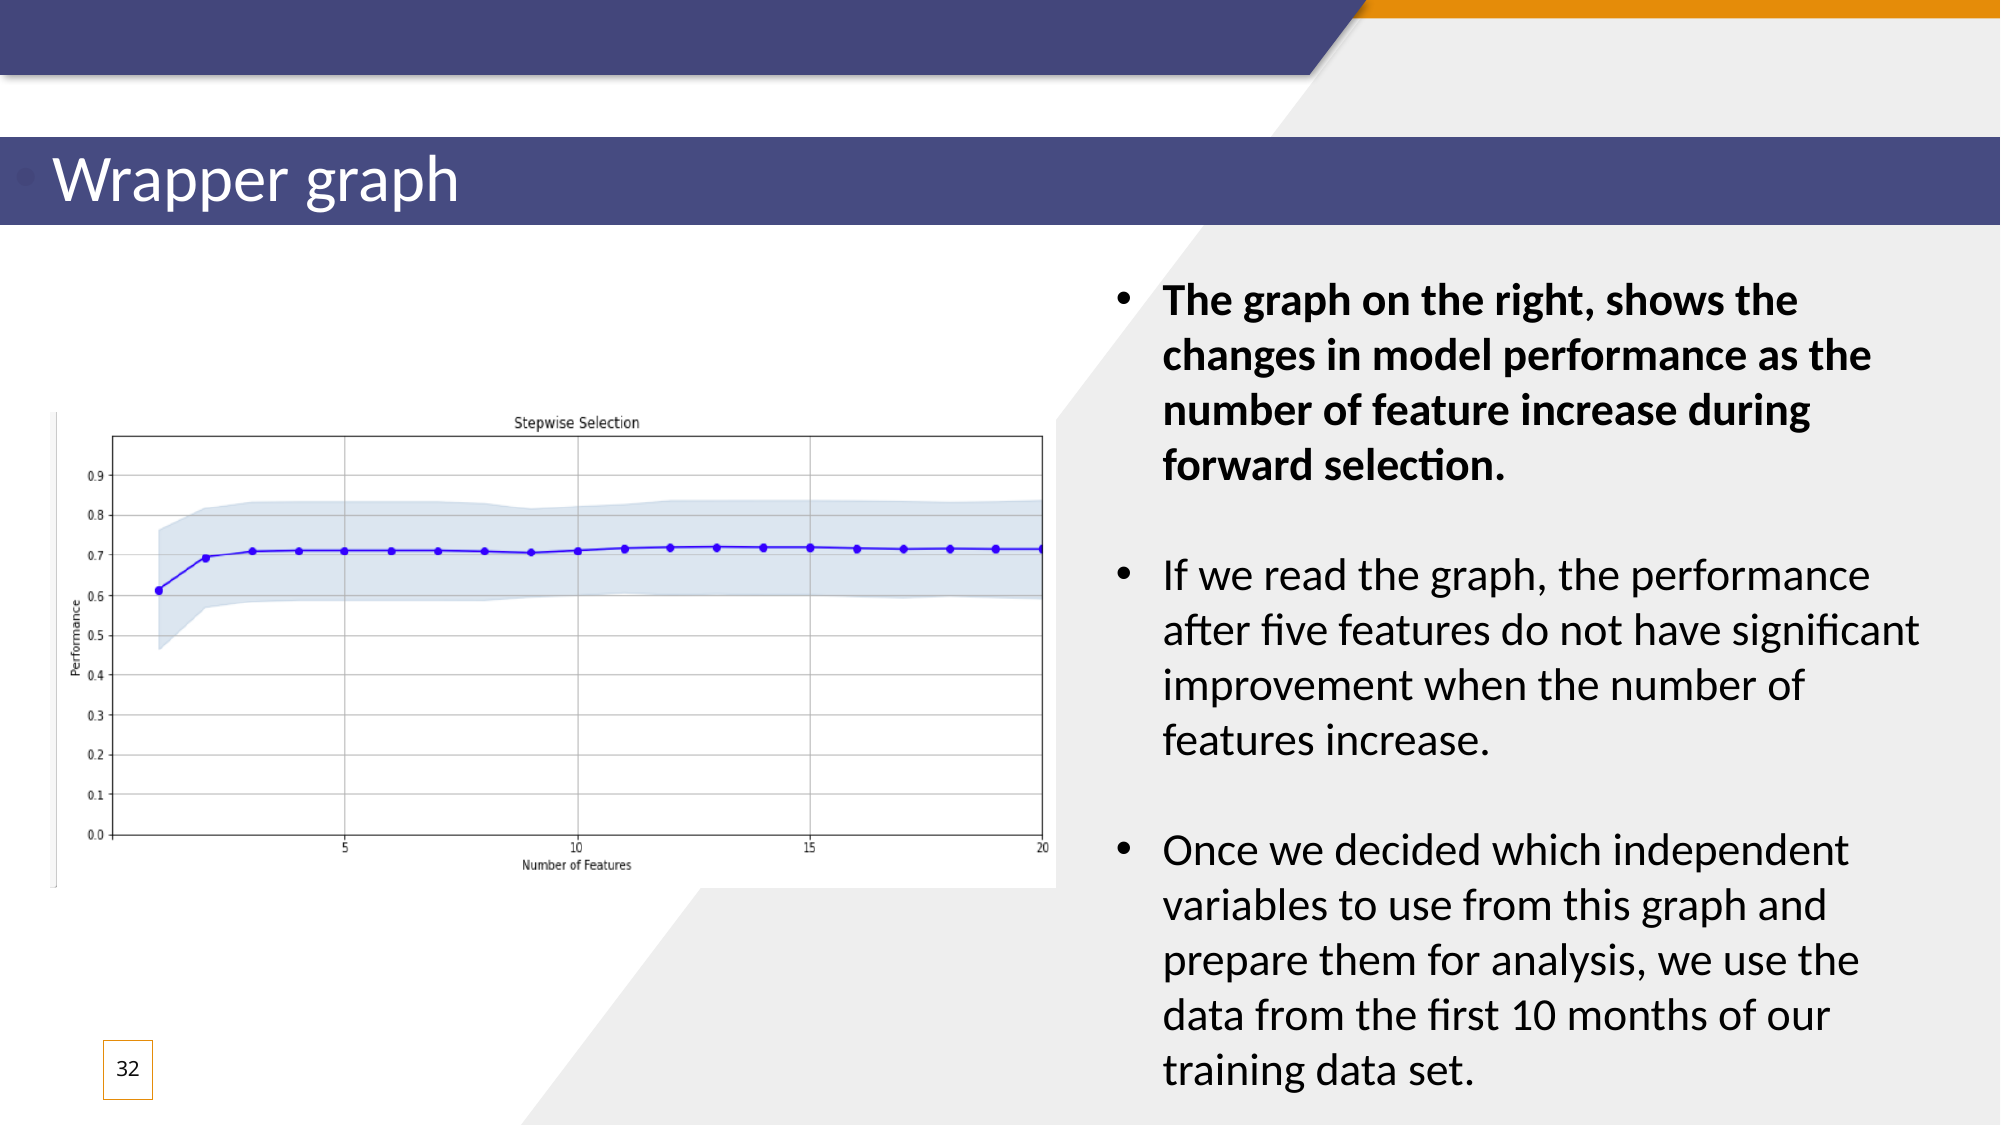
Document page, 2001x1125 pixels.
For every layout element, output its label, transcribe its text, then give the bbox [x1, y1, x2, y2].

text_box The graph on the right, shows the changes in model performance as the number of feature increase during forward selection. If we read the graph, the performance after five features do not have significant improvement when the number of features increase. Once we decided which independent variables to use from this graph and prepare them for analysis, we use the data from the first 10 months of our training data set. [1101, 262, 1939, 1125]
picture [49, 412, 1056, 888]
text_box Wrapper graph [0, 137, 2000, 225]
slide_number 32 [103, 1040, 153, 1100]
